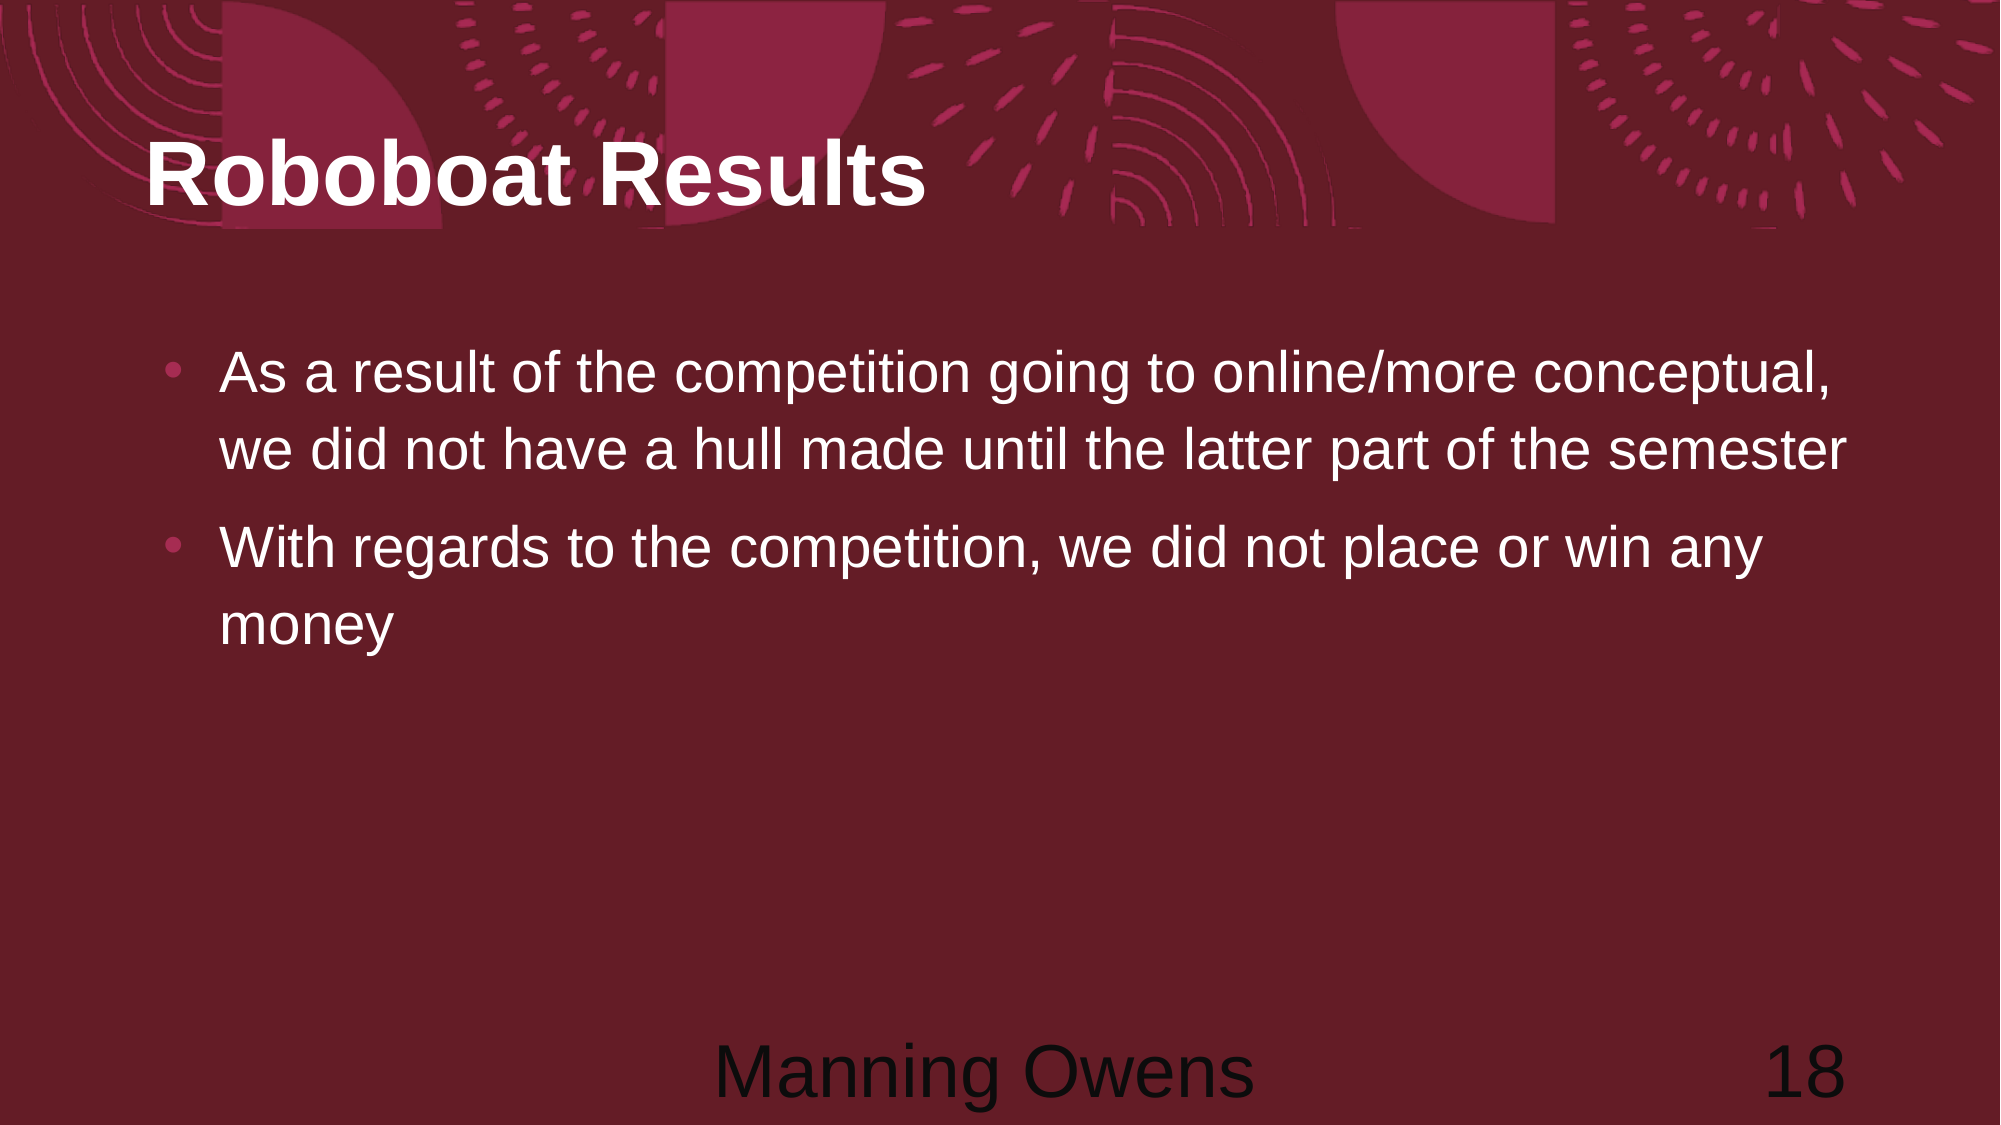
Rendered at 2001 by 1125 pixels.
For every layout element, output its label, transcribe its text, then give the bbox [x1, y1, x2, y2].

title Roboboat Results [136, 59, 1863, 278]
picture [0, 0, 2000, 229]
list As a result of the competition going to online/more conceptual, we did not have a hull made until the latter part of the semester With regards to the competition, we did not place or win any money [136, 319, 1863, 1009]
text_box Manning Owens 18 [172, 1037, 1863, 1098]
